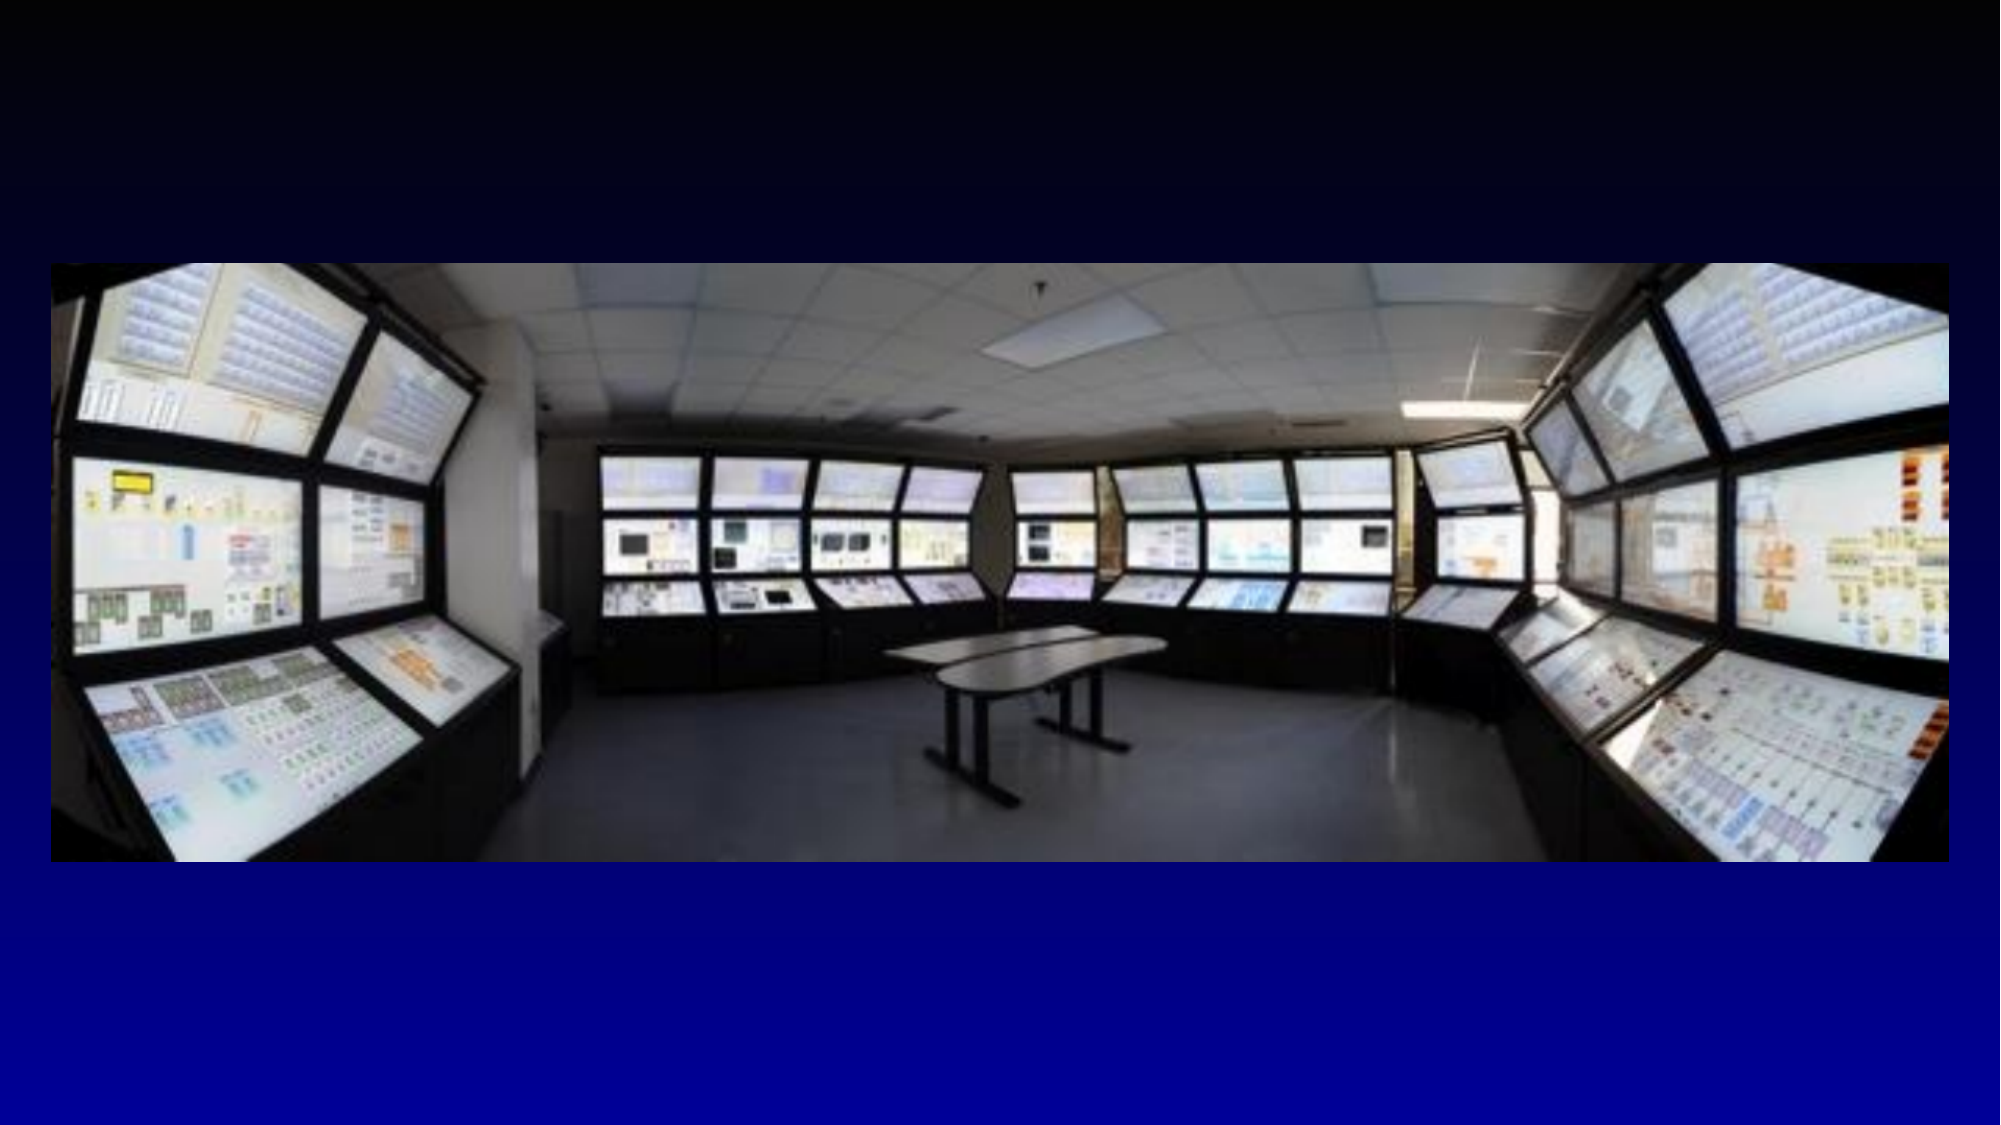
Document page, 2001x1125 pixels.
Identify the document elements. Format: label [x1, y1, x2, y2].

picture [51, 263, 1949, 862]
